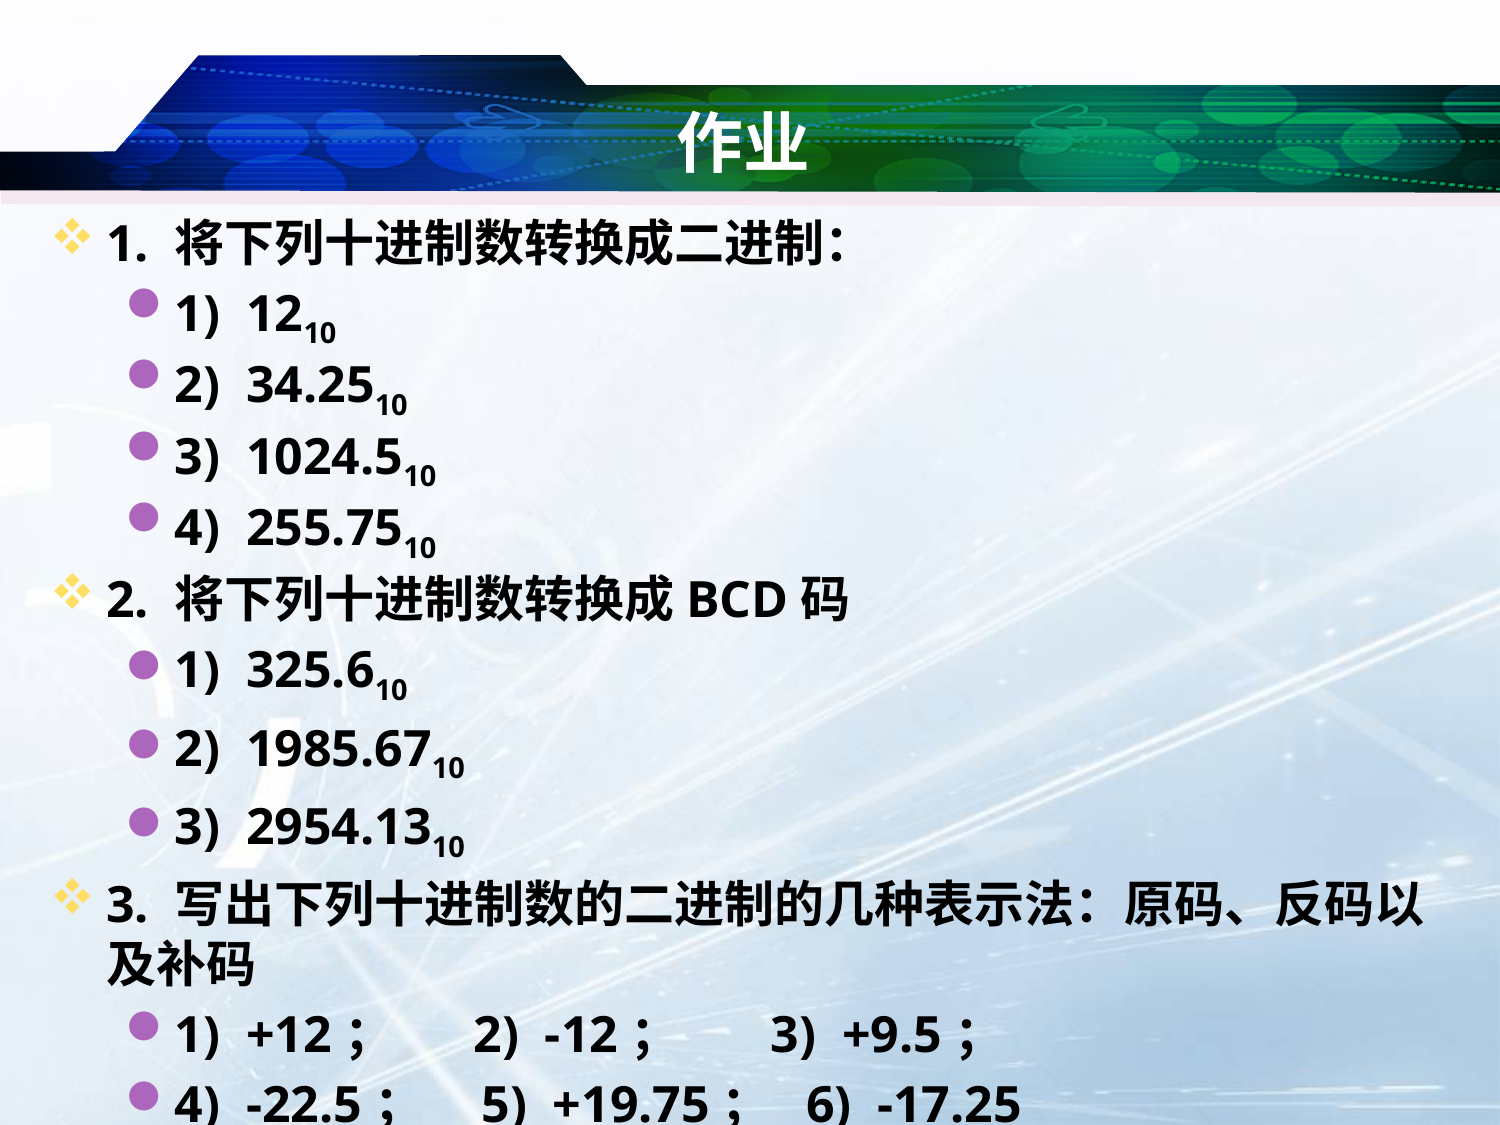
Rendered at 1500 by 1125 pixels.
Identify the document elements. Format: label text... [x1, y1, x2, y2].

list 1. 将下列十进制数转换成二进制： 1) 1210 2) 34.2510 3) 1024.510 4) 255.7510 2. 将下列十进制数转换成BCD码 1) 325.610 2) 1985.6710 3) 2954.1310 3. 写出下列十进制数的二进制的几种表示法：原码、反码以及补码 1) +12； 2) -12； 3) +9.5； 4) -22.5； 5) +19.75； 6) -17.25 [34, 210, 1466, 1102]
picture [0, 0, 1500, 1125]
title 作业 [99, 94, 1388, 188]
